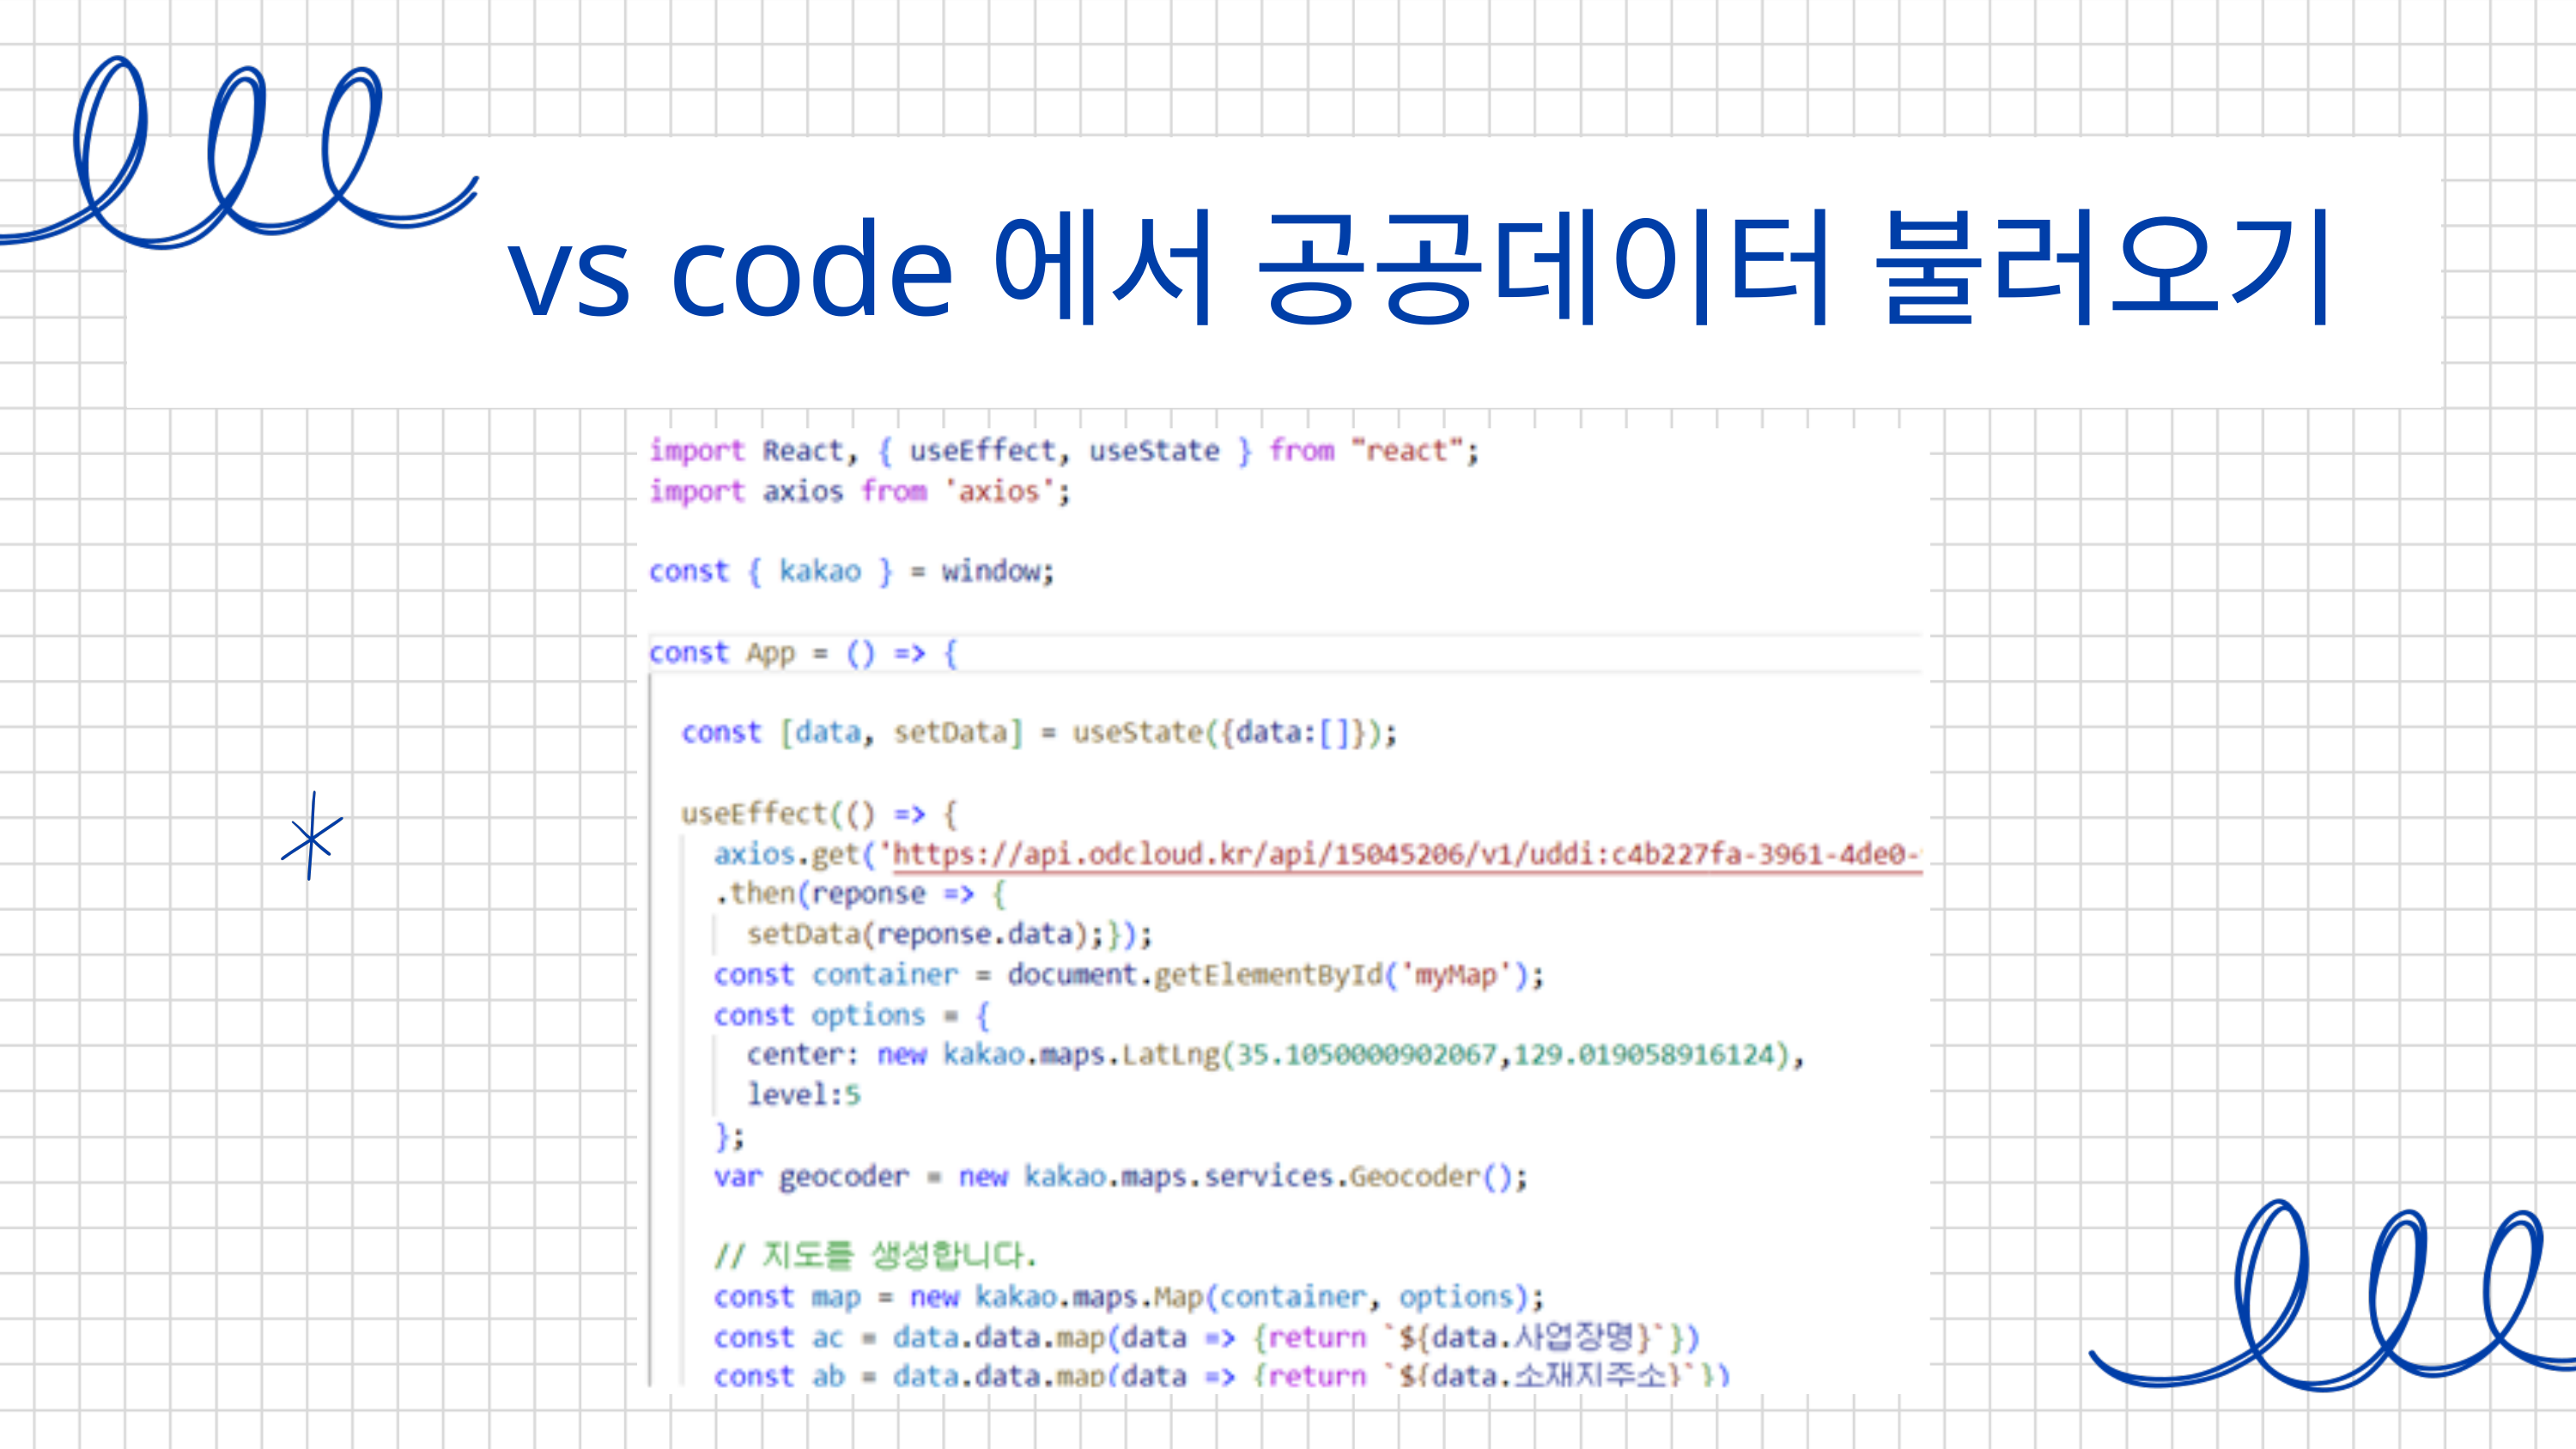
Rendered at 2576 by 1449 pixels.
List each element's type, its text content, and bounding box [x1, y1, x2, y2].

text_box vs code에서 공공데이터 불러오기 [497, 417, 2353, 649]
text_box [636, 428, 1930, 1394]
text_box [127, 136, 2442, 408]
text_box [660, 483, 1930, 1298]
text_box [281, 791, 343, 881]
text_box [2088, 1197, 2576, 1394]
text_box [0, 0, 2576, 1449]
text_box [0, 54, 481, 252]
